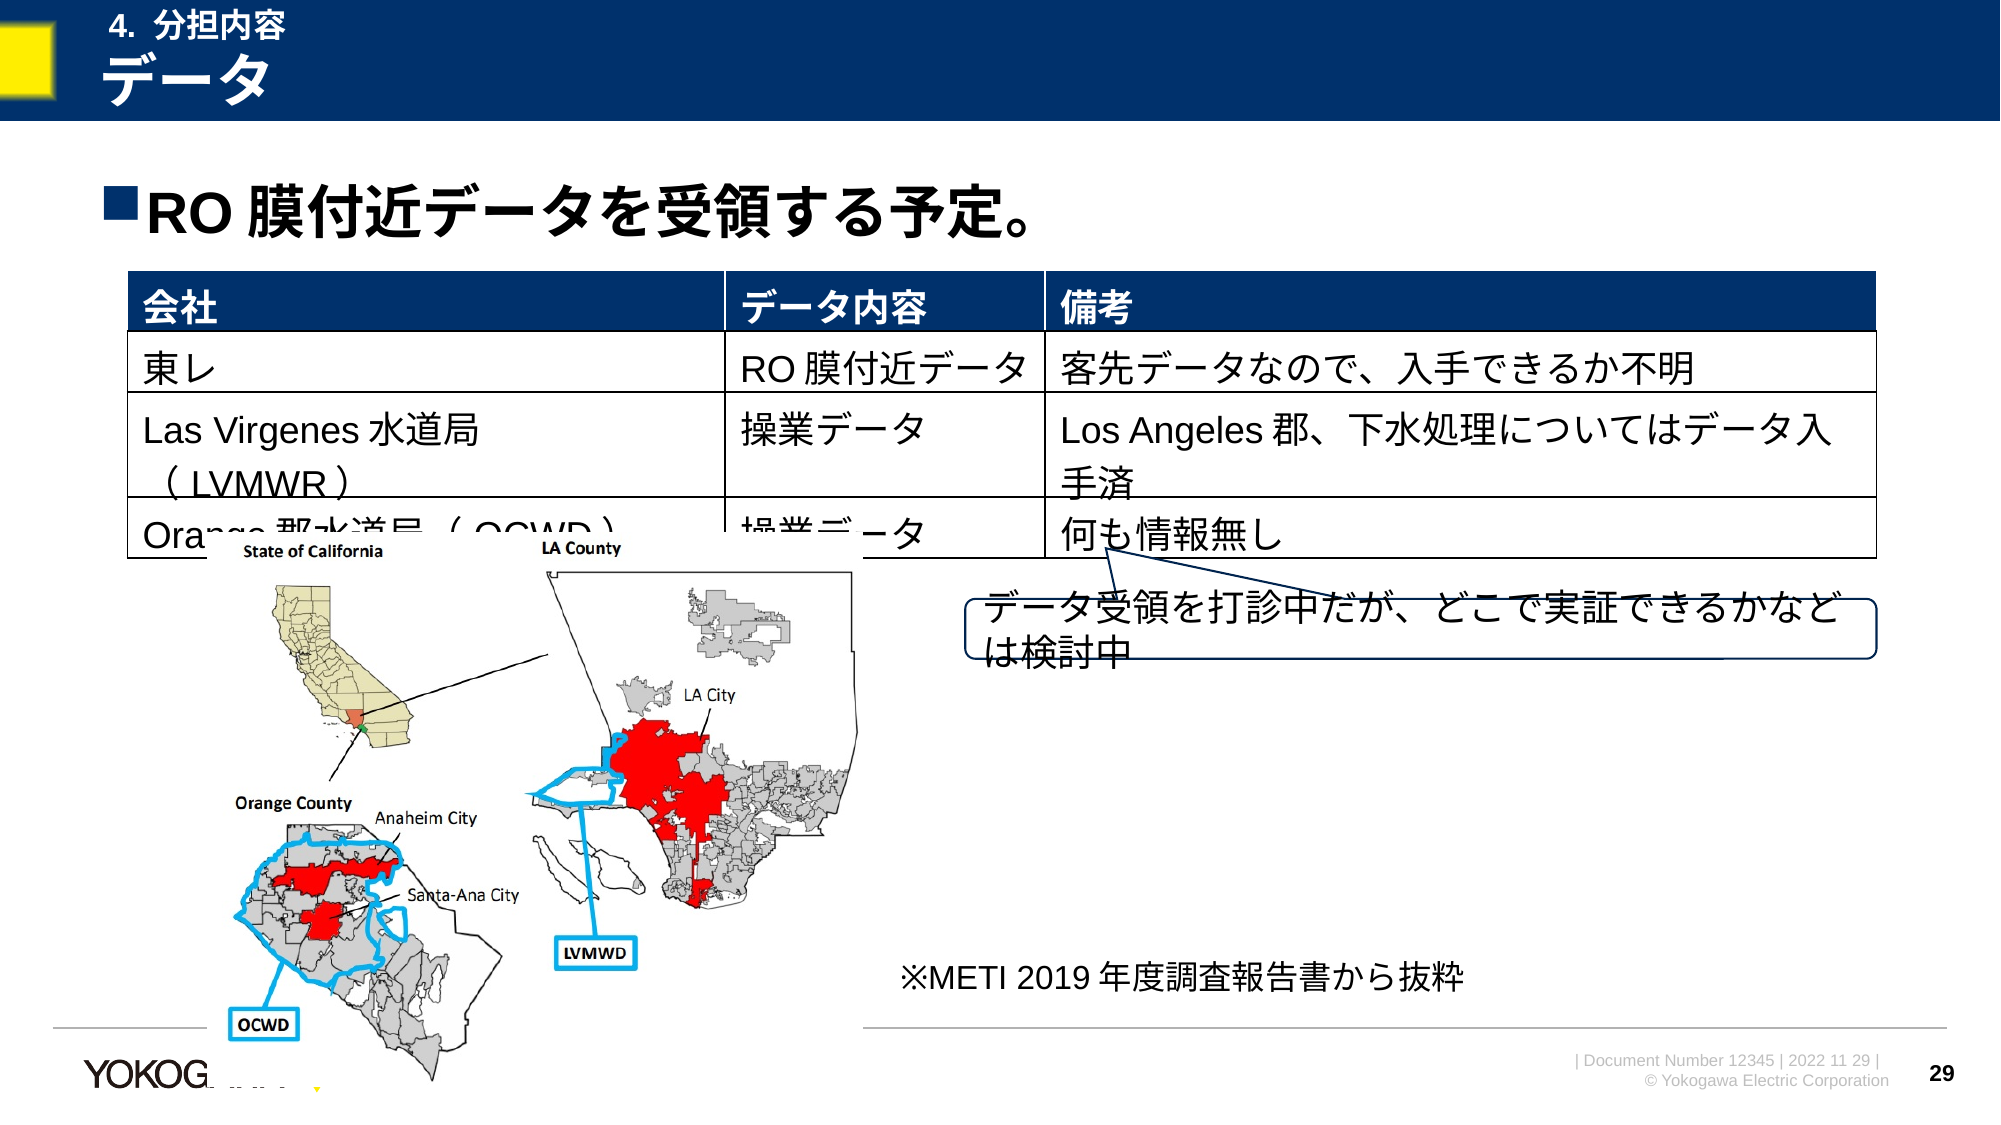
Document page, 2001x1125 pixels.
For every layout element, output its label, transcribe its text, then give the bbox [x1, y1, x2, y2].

list RO膜付近データを受領する予定。 [84, 175, 1946, 275]
table_cell 客先データなので、入手できるか不明 [1046, 332, 1876, 391]
picture [0, 6, 69, 115]
table_cell RO膜付近データ [726, 332, 1044, 391]
table_header 備考 [1046, 275, 1876, 330]
table_cell 何も情報無し [1046, 498, 1876, 557]
table_header 会社 [128, 275, 724, 330]
table_cell Las Virgenes水道局（LVMWR） [128, 393, 724, 496]
text_box 4. 分担内容 [93, 0, 836, 52]
table_cell 操業データ [726, 393, 1044, 496]
picture [83, 532, 863, 1093]
text_box データ受領を打診中だが、どこで実証できるかなどは検討中 [964, 546, 1878, 660]
table_cell 東レ [128, 332, 724, 391]
slide_number 29 [1904, 1042, 1970, 1103]
title データ [84, 40, 1955, 126]
table_cell 操業データ [726, 498, 1044, 557]
table_cell Los Angeles郡、下水処理についてはデータ入手済 [1046, 393, 1876, 496]
table_header データ内容 [726, 275, 1044, 330]
table_cell Orange郡水道局（OCWD） [128, 498, 724, 557]
text_box ※METI 2019年度調査報告書から抜粋 [885, 949, 1480, 1004]
